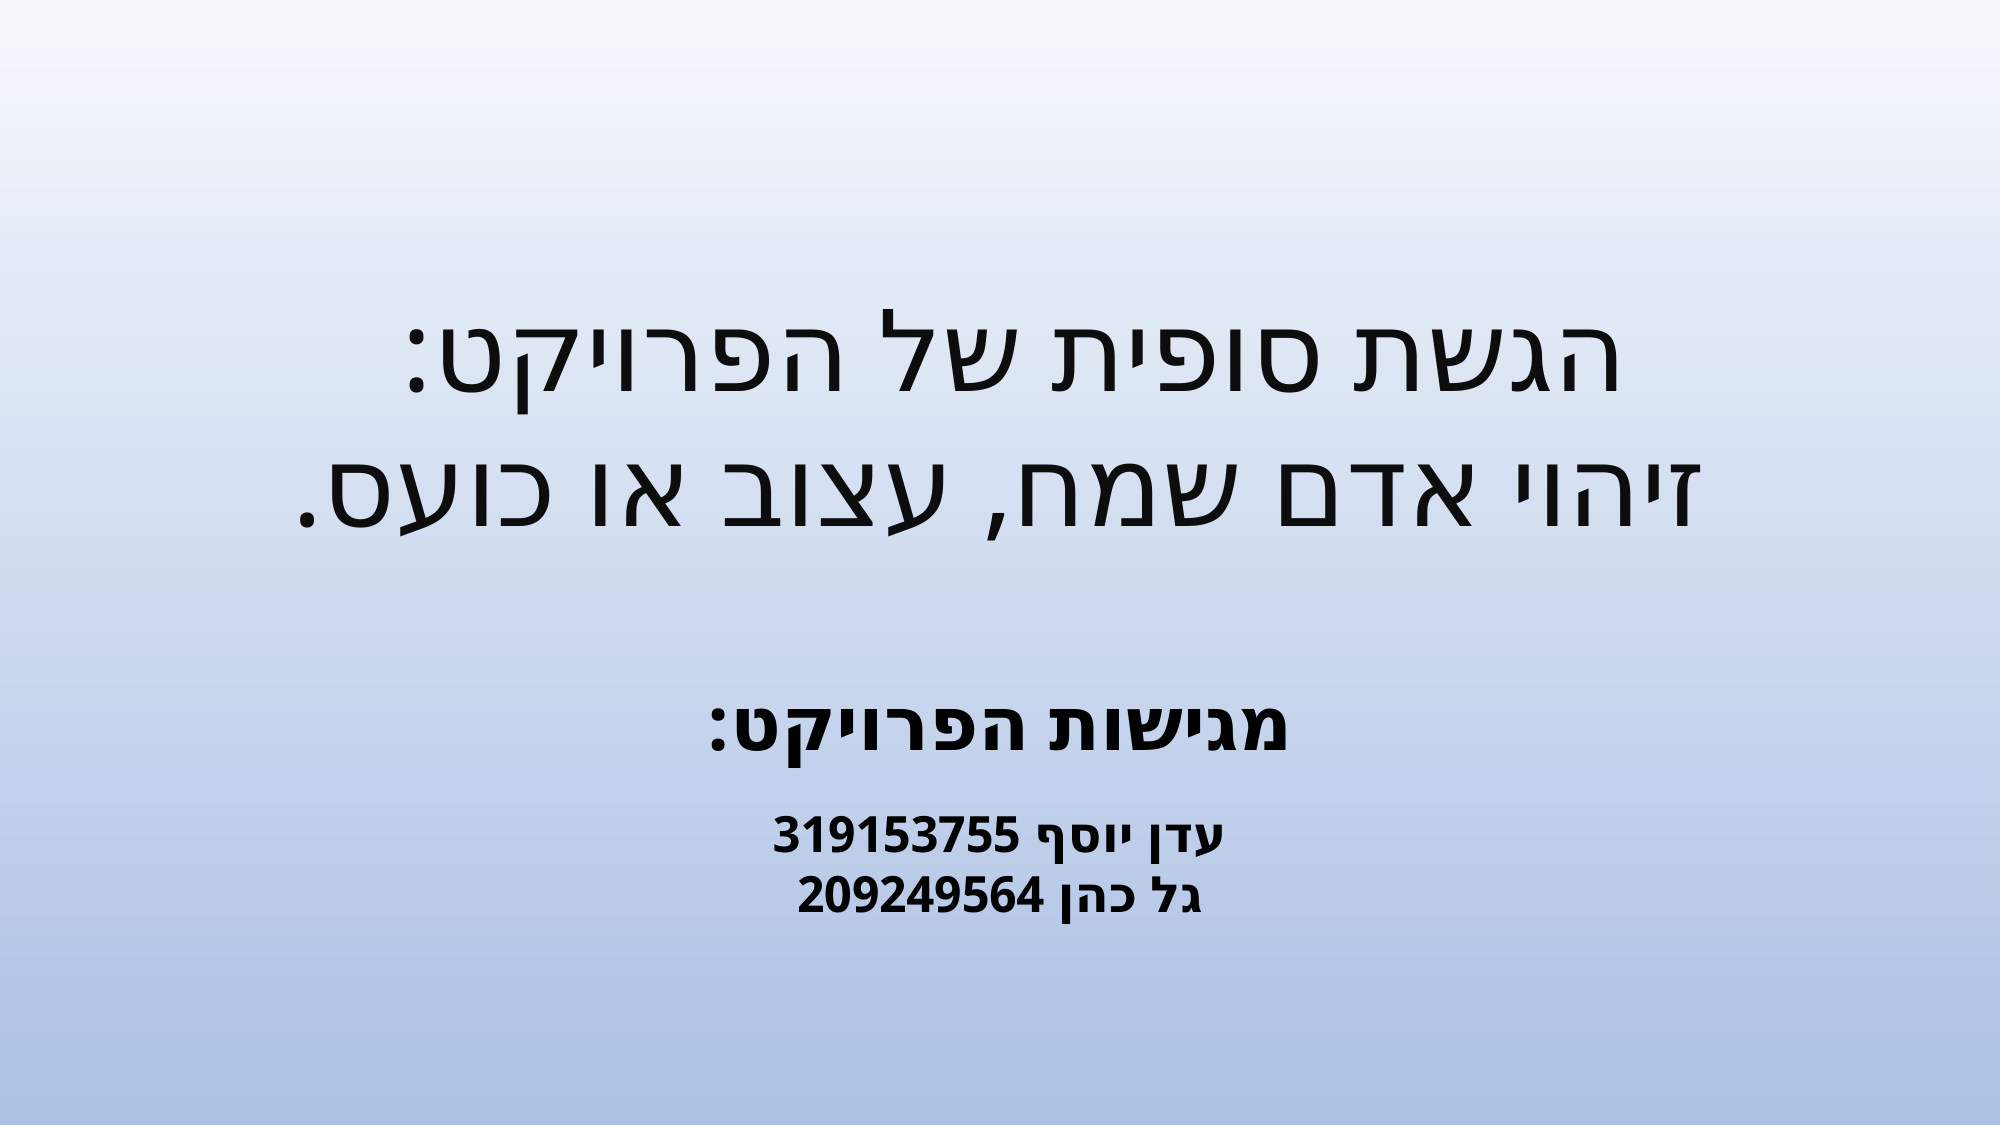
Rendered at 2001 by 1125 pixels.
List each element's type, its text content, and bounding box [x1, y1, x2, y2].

text_box הגשת סופית של הפרויקט: זיהוי אדם שמח, עצוב או כועס. [142, 271, 1858, 557]
text_box מגישות הפרויקט: עדן יוסף 319153755 גל כהן 209249564 [652, 667, 1348, 930]
